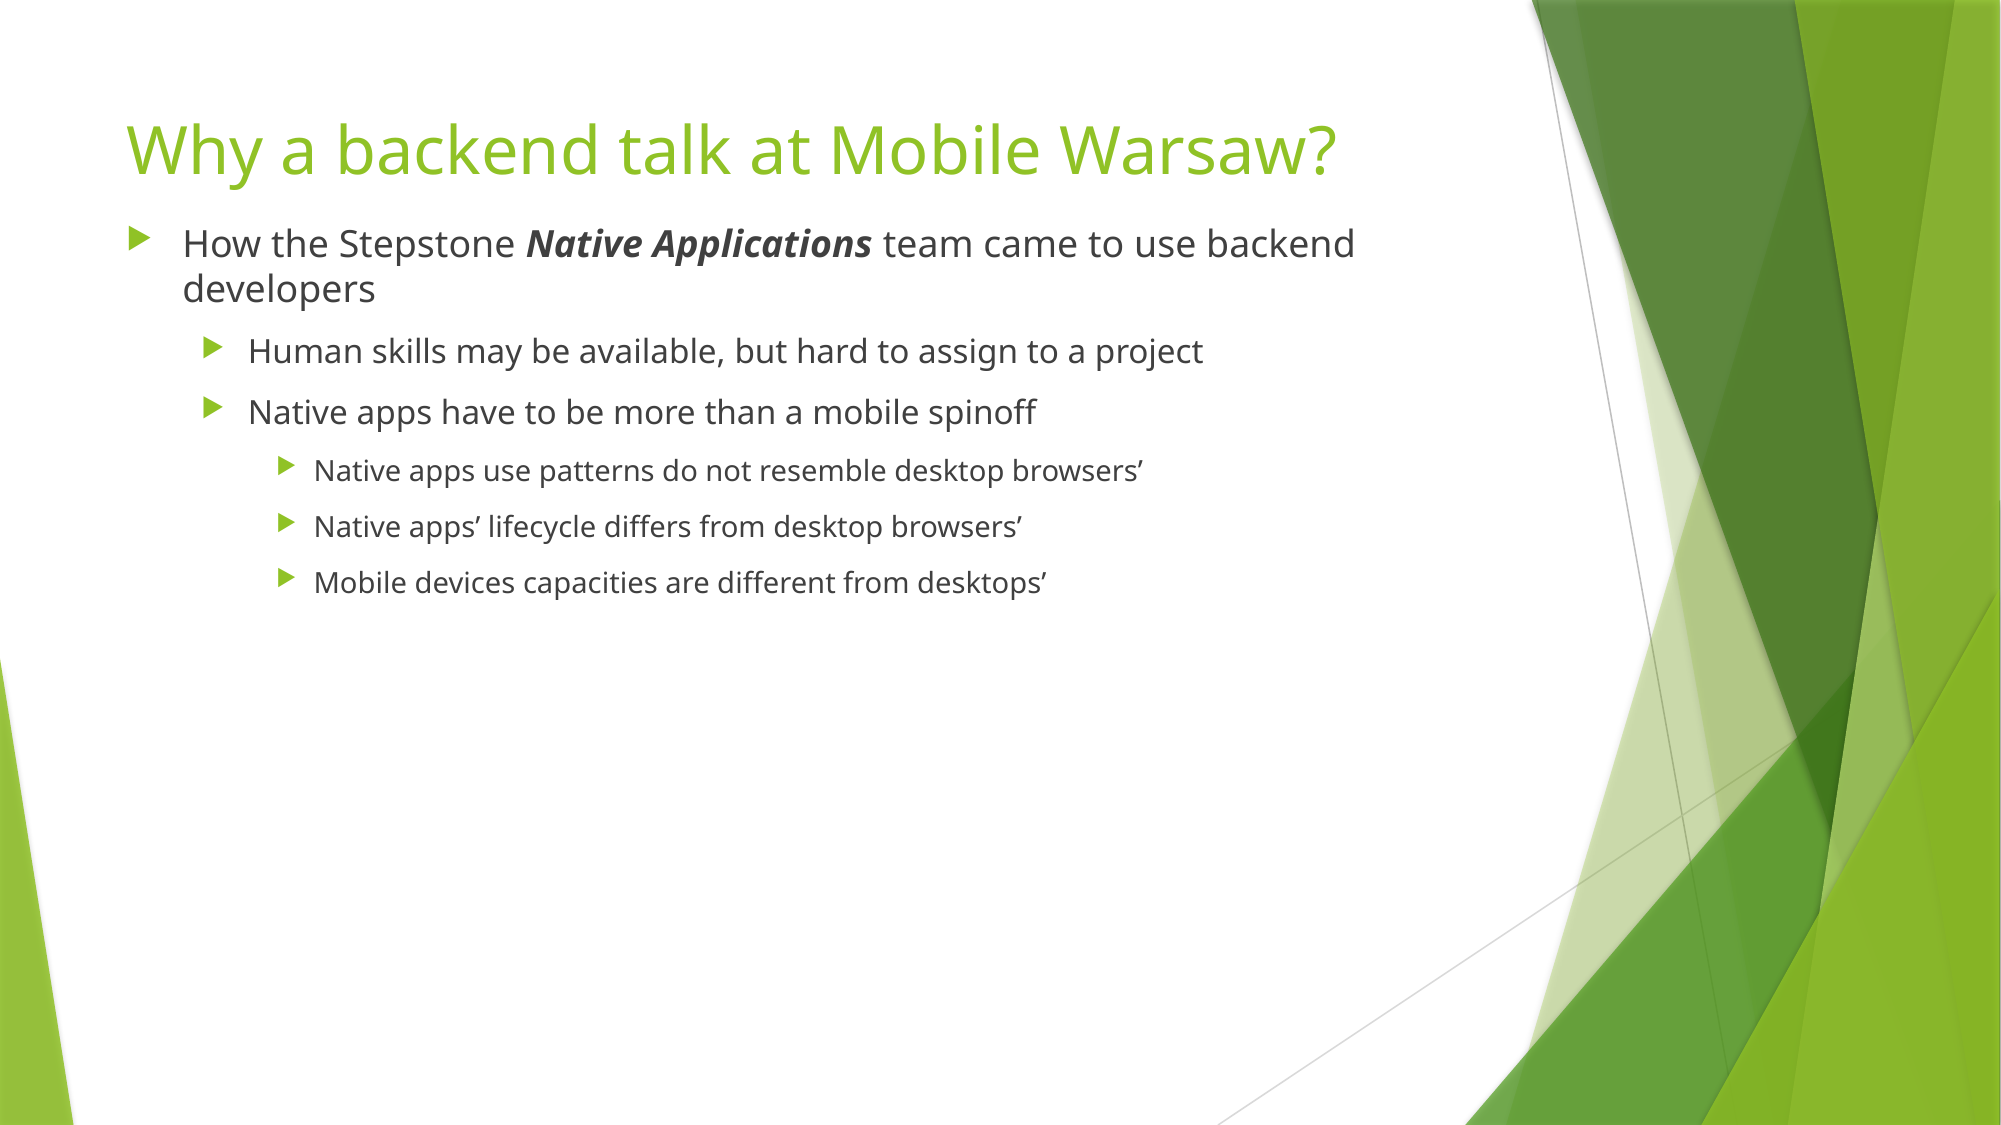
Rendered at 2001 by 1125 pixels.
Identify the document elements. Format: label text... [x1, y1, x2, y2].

list How the Stepstone Native Applications team came to use backend developers Human skills may be available, but hard to assign to a project Native apps have to be more than a mobile spinoff Native apps use patterns do not resemble desktop browsers’ Native apps’ lifecycle differs from desktop browsers’ Mobile devices capacities are different from desktops’ [111, 212, 1522, 991]
title Why a backend talk at Mobile Warsaw? [111, 99, 1522, 196]
